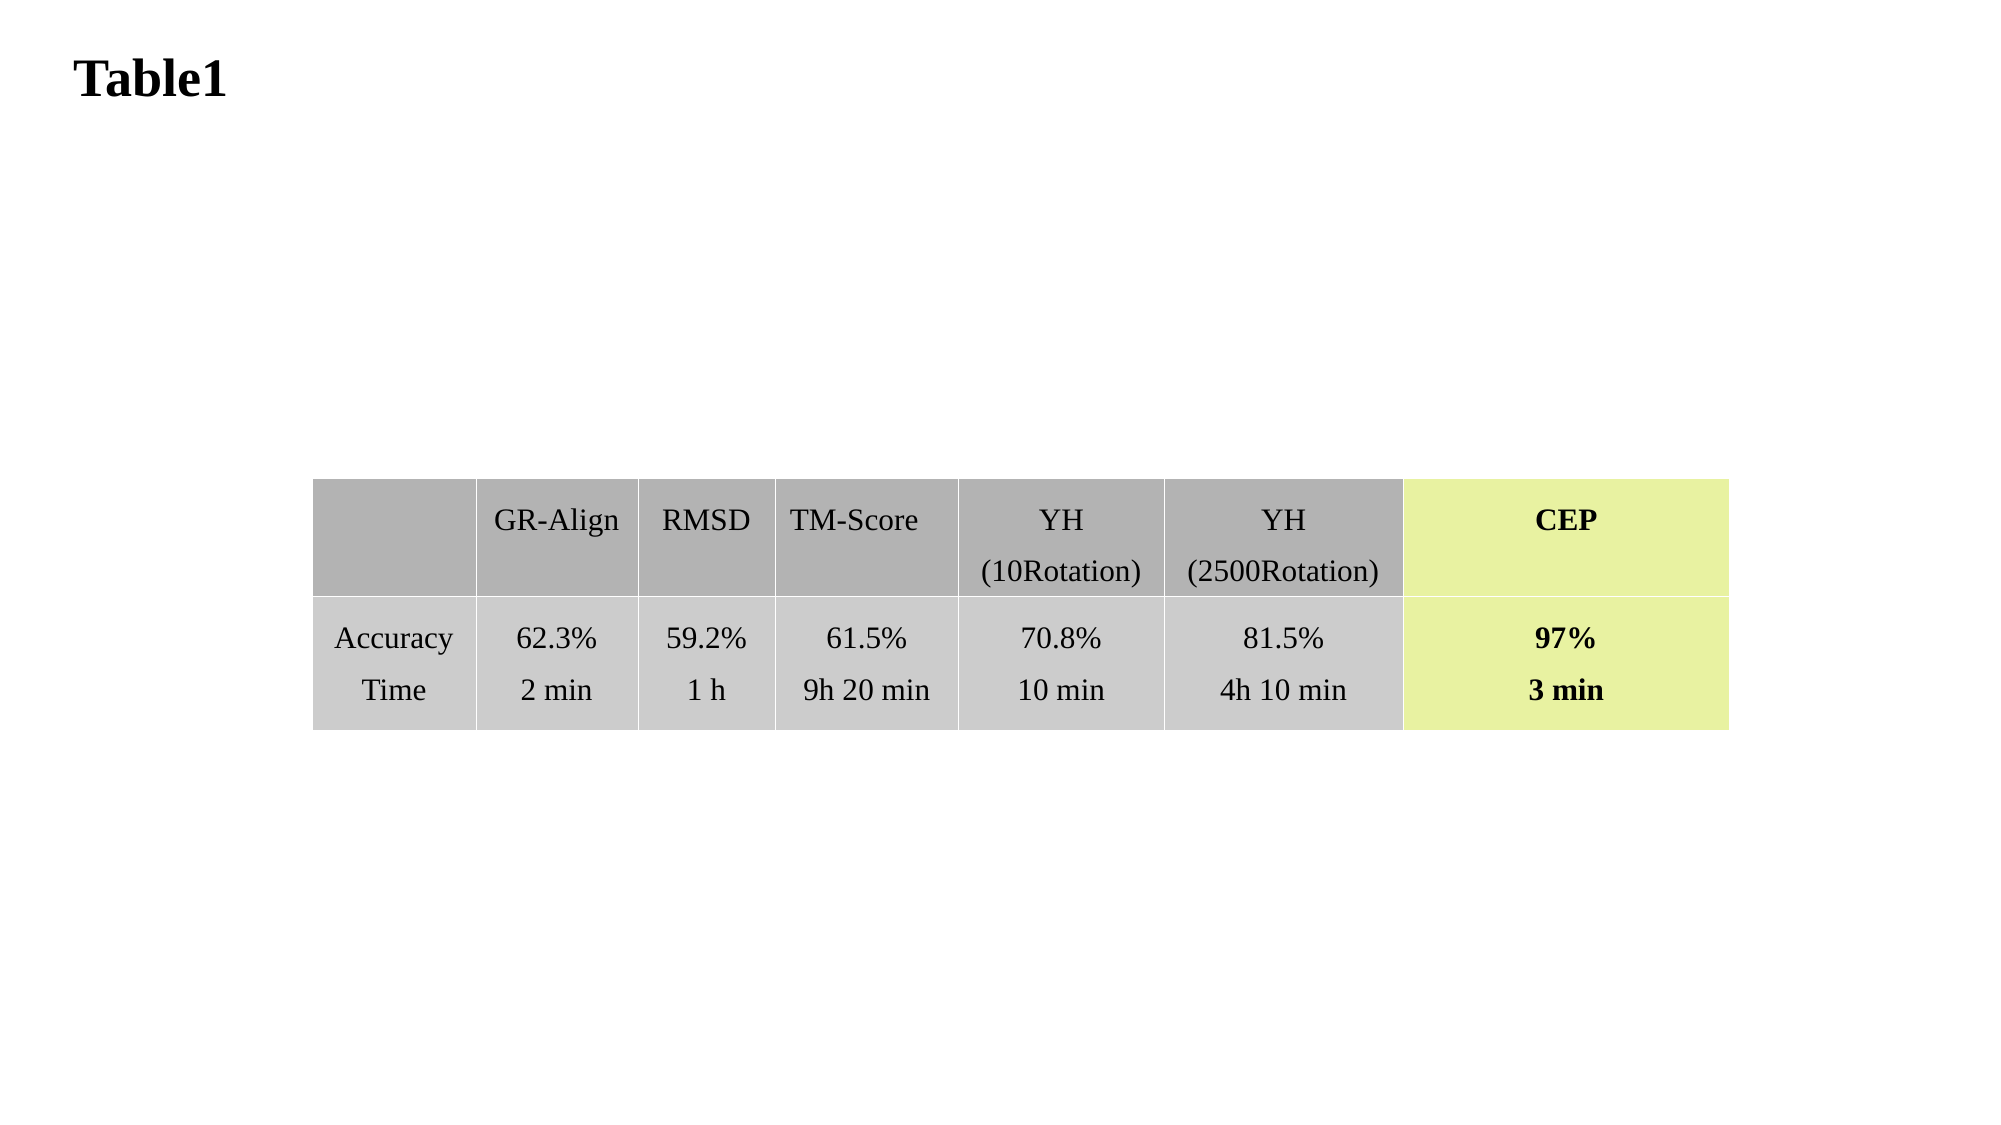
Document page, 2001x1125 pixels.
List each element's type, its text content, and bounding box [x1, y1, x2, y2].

table_cell Accuracy Time [313, 597, 476, 730]
table_cell 59.2% 1 h [639, 597, 775, 730]
table_cell 97% 3 min [1404, 597, 1729, 730]
table_header [313, 479, 476, 596]
table_header GR-Align [477, 479, 638, 596]
table_header YH (2500Rotation) [1165, 479, 1403, 596]
table_header TM-Score [776, 479, 958, 596]
table_cell 62.3% 2 min [477, 597, 638, 730]
table_cell 81.5% 4h 10 min [1165, 597, 1403, 730]
table_cell 70.8% 10 min [959, 597, 1164, 730]
table_cell 61.5% 9h 20 min [776, 597, 958, 730]
table_header CEP [1404, 479, 1729, 596]
table_header YH (10Rotation) [959, 479, 1164, 596]
table_header RMSD [639, 479, 775, 596]
text_box Table1 [59, 35, 364, 110]
